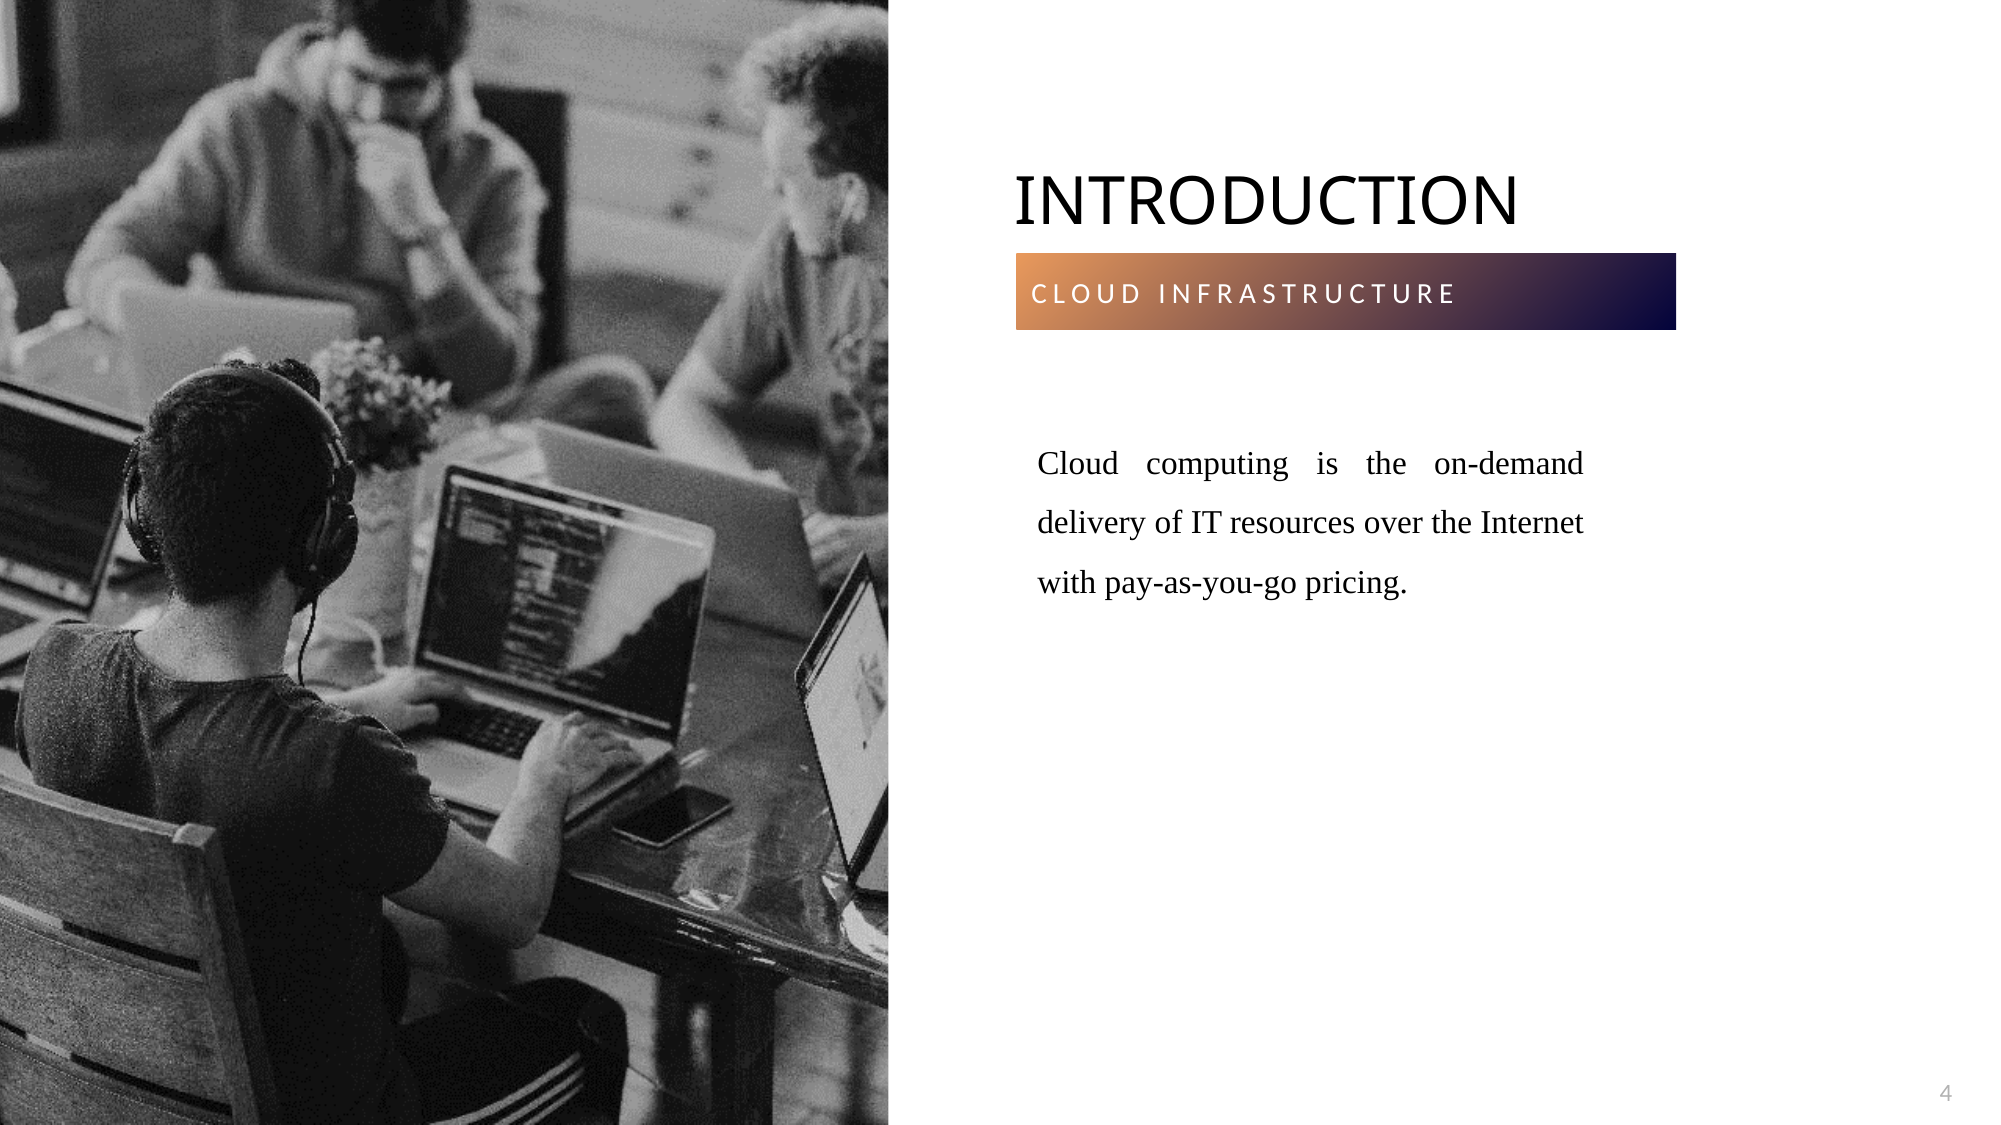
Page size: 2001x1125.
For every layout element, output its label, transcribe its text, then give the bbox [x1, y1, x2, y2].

slide_number 4 [1894, 1061, 1968, 1121]
picture [0, 0, 889, 1125]
title INTRODUCTION [999, 4, 1968, 246]
list Cloud infrastructure [1016, 253, 1677, 330]
list Cloud computing is the on-demand delivery of IT resources over the Internet with pay-as-you-go pricing. [999, 352, 1677, 899]
